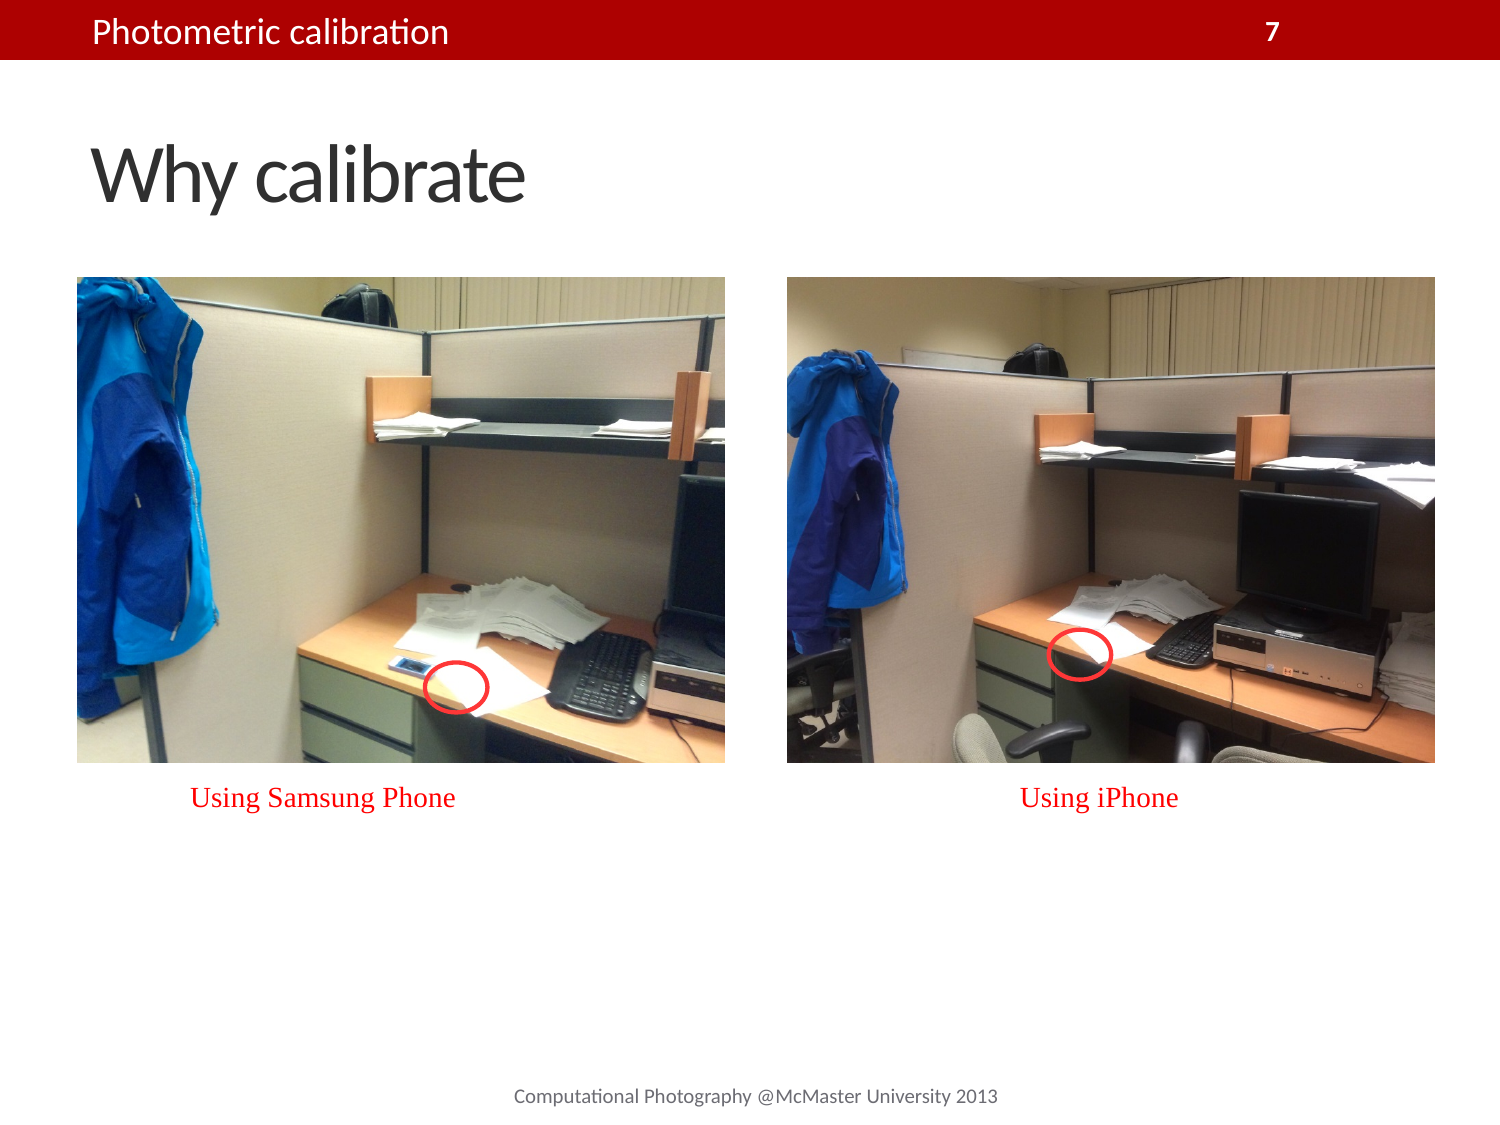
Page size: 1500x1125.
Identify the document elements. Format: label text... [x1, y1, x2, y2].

picture [787, 276, 1436, 764]
slide_number 7 [1250, 3, 1425, 57]
title Why calibrate [75, 87, 1425, 250]
list Using Samsung Phone [175, 771, 575, 821]
text_box Using iPhone [1004, 771, 1298, 821]
text_box Photometric calibration [77, 0, 466, 60]
picture [77, 276, 726, 764]
